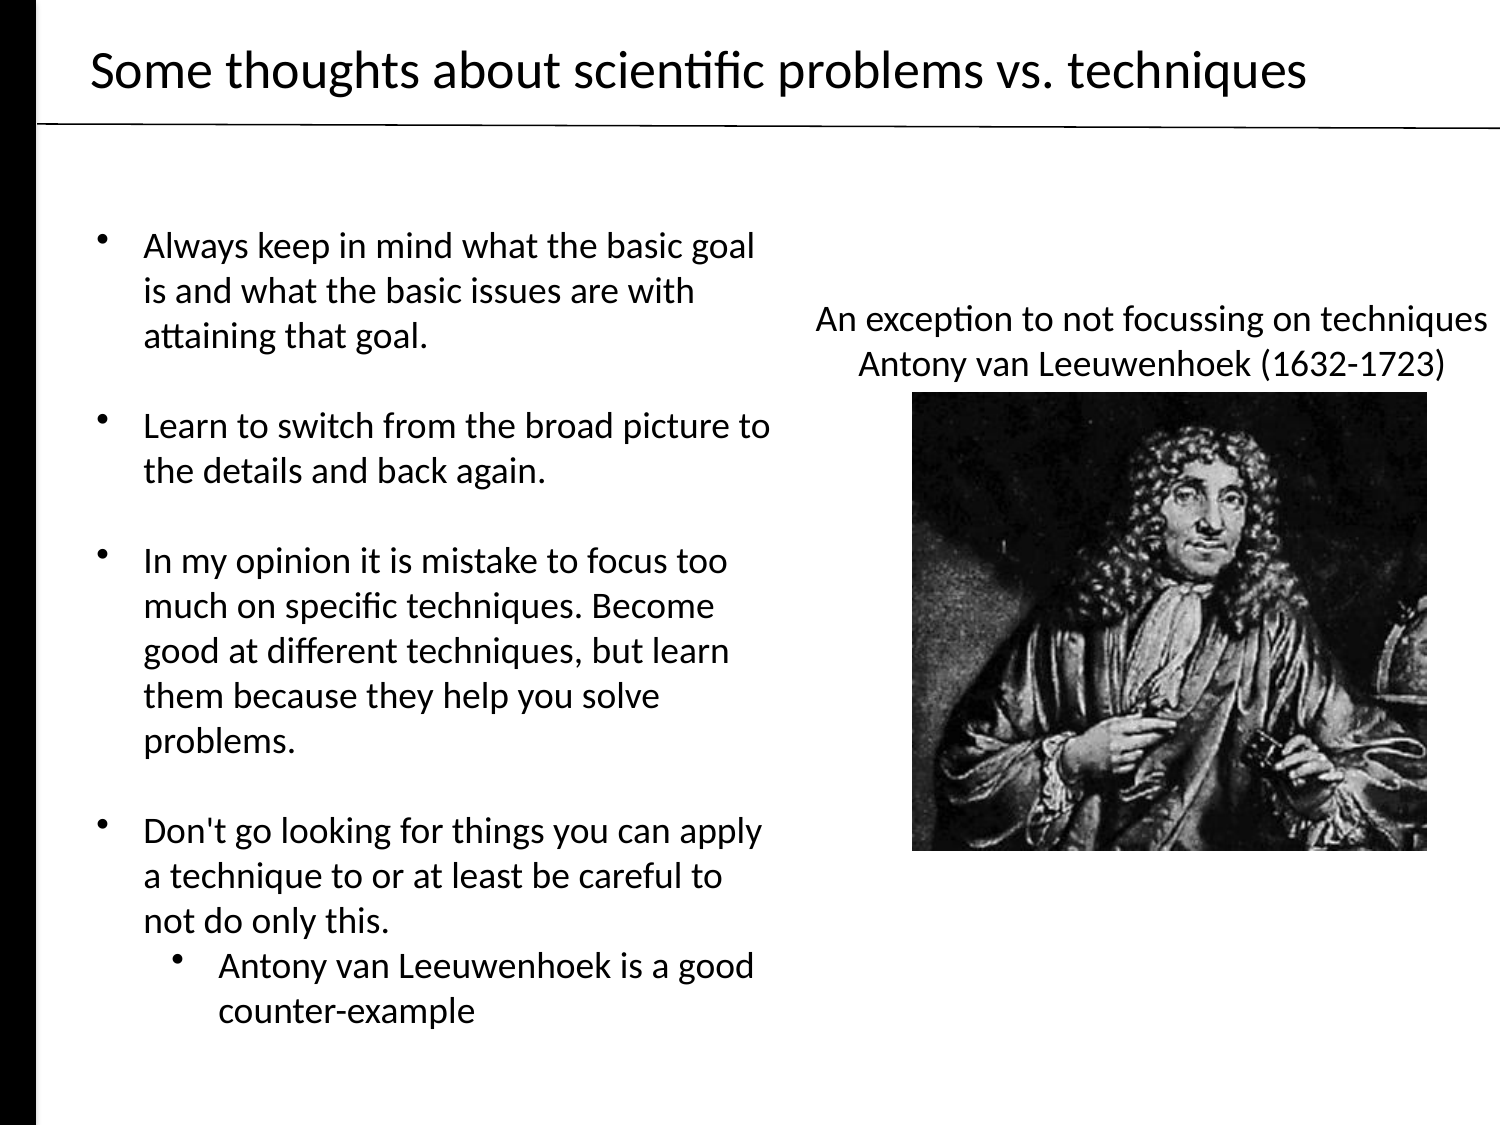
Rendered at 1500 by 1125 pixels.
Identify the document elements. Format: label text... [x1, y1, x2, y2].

text_box Always keep in mind what the basic goal is and what the basic issues are with attaining that goal. Learn to switch from the broad picture to the details and back again. In my opinion it is mistake to focus too much on specific techniques. Become good at different techniques, but learn them because they help you solve problems. Don't go looking for things you can apply a technique to or at least be careful to not do only this. Antony van Leeuwenhoek is a good counter-example [81, 213, 797, 1125]
picture [911, 392, 1427, 852]
text_box An exception to not focussing on techniques Antony van Leeuwenhoek (1632-1723) [800, 286, 1500, 392]
title Some thoughts about scientific problems vs. techniques [75, 6, 1500, 127]
